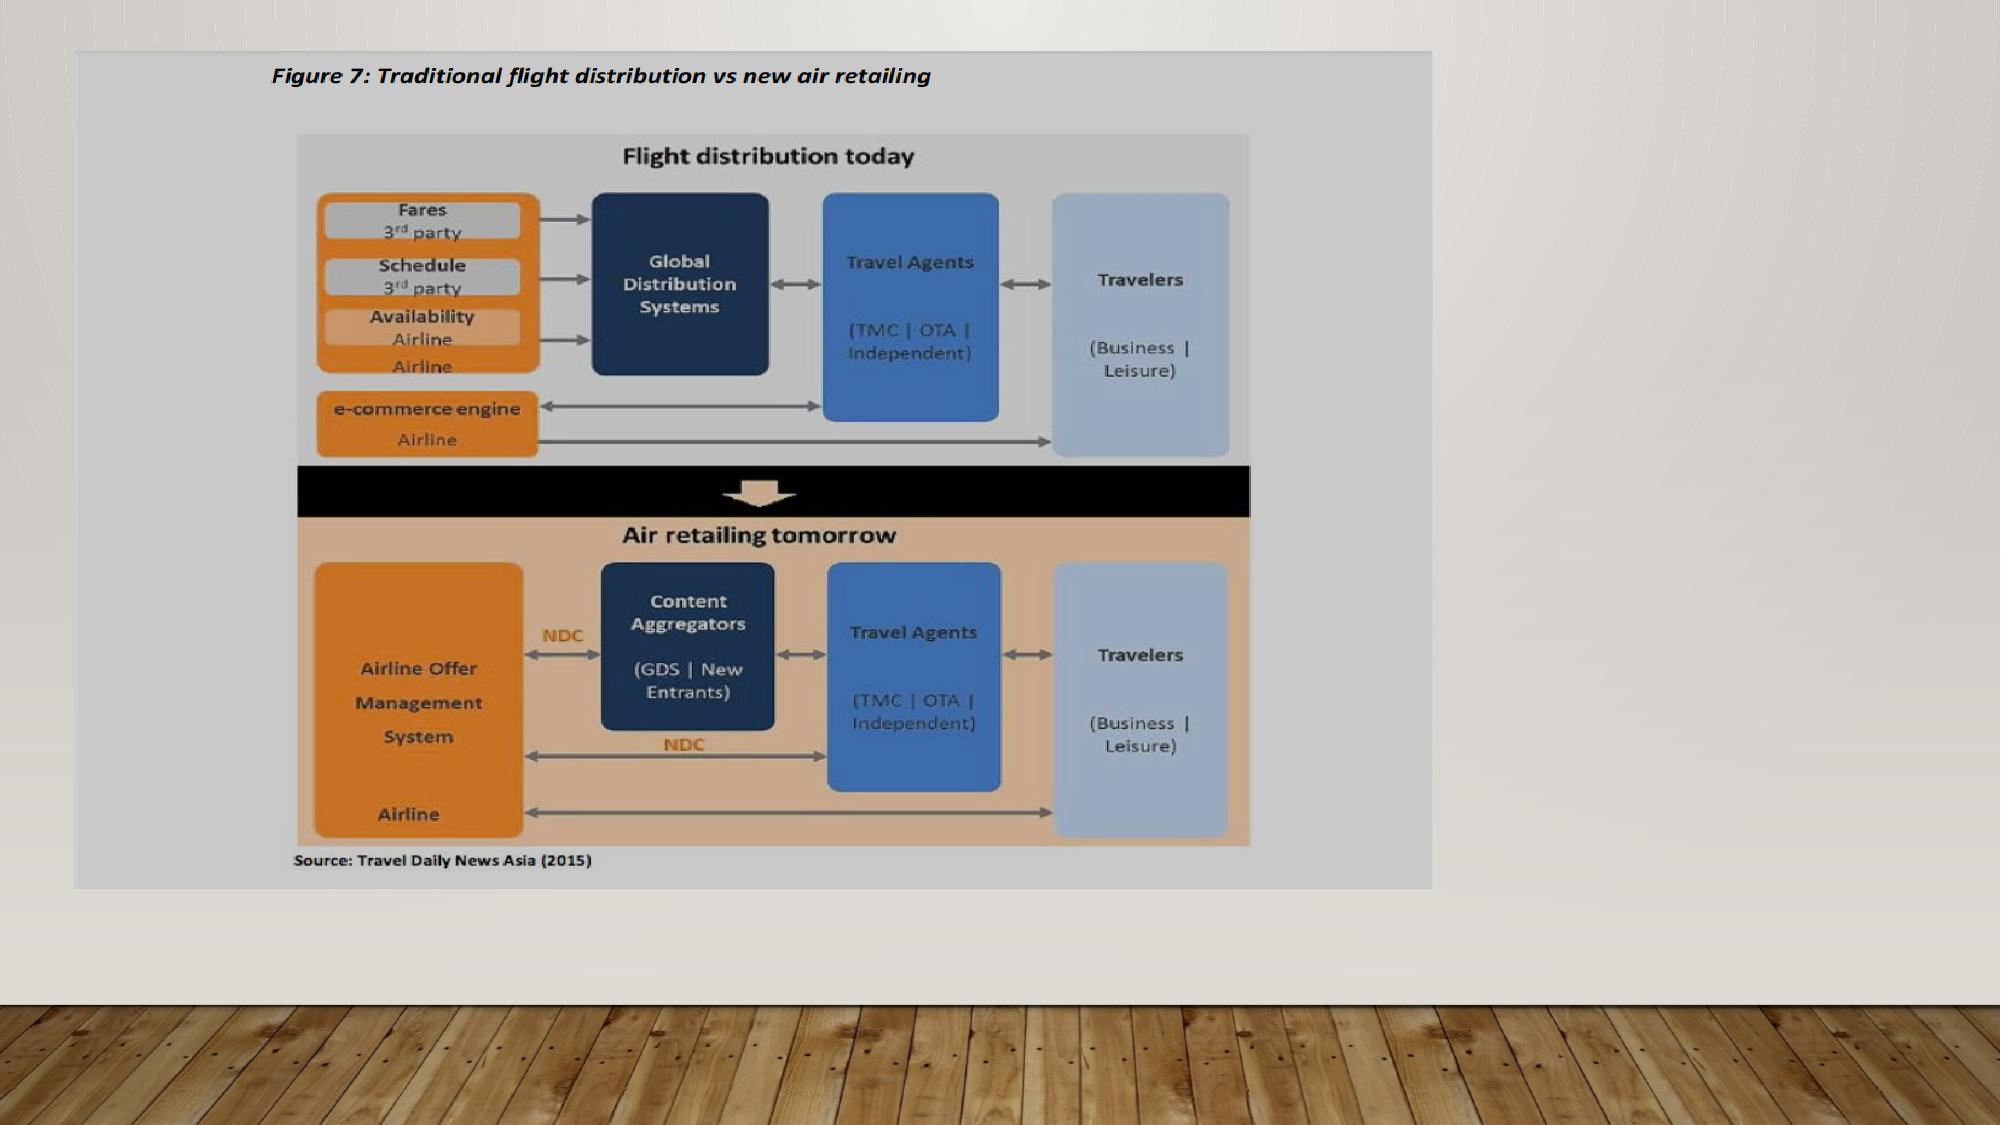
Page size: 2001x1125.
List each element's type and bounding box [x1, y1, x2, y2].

picture [0, 1005, 2000, 1125]
picture [73, 51, 1433, 889]
